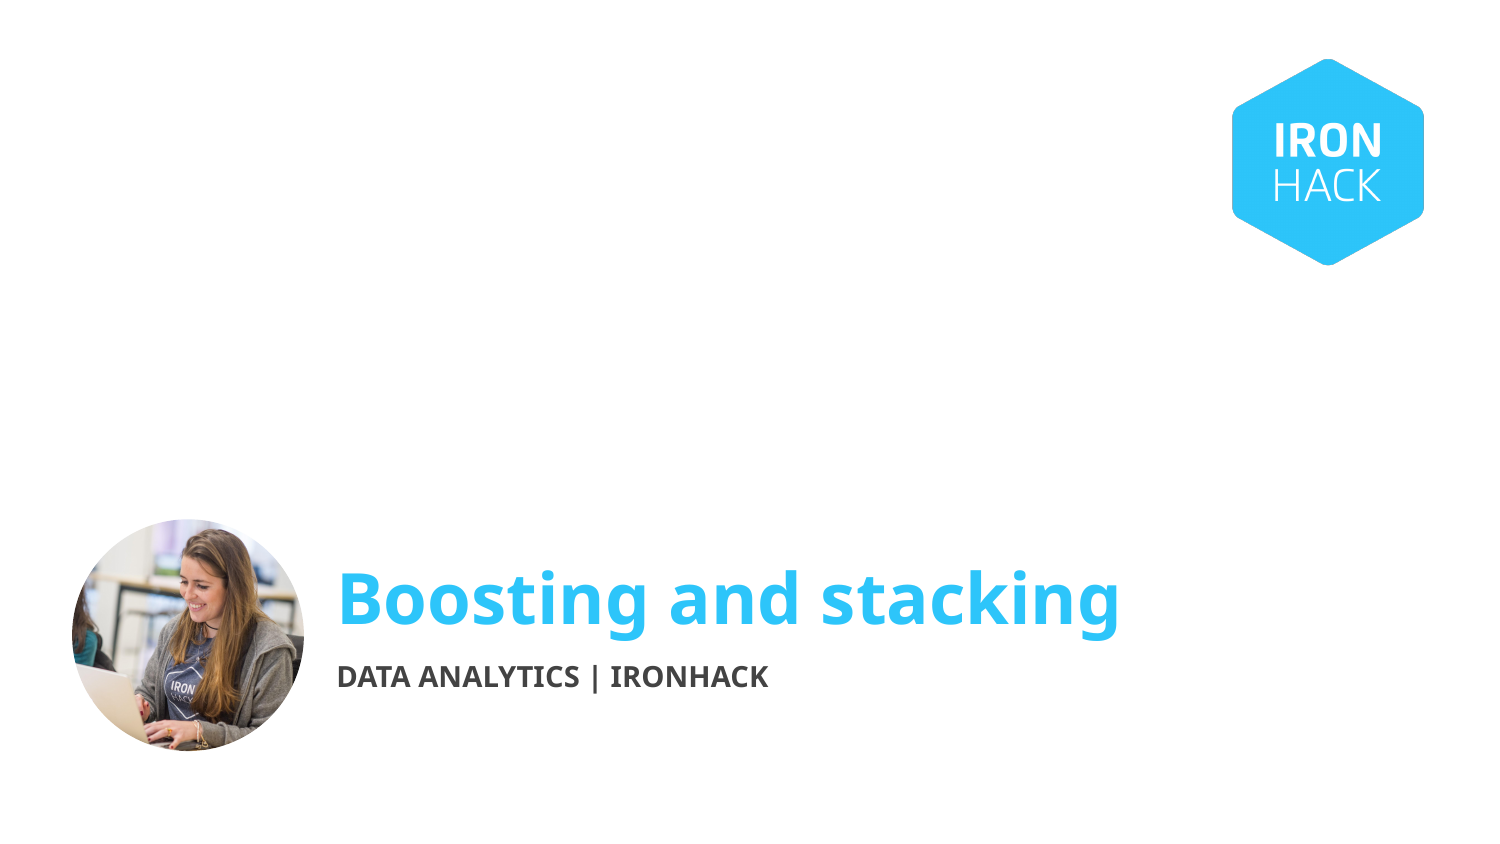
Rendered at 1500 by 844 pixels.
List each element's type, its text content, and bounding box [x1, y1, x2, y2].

title DATA ANALYTICS | IRONHACK [321, 643, 963, 709]
title Boosting and stacking [321, 538, 1500, 633]
picture [1191, 25, 1465, 299]
picture [71, 519, 305, 752]
